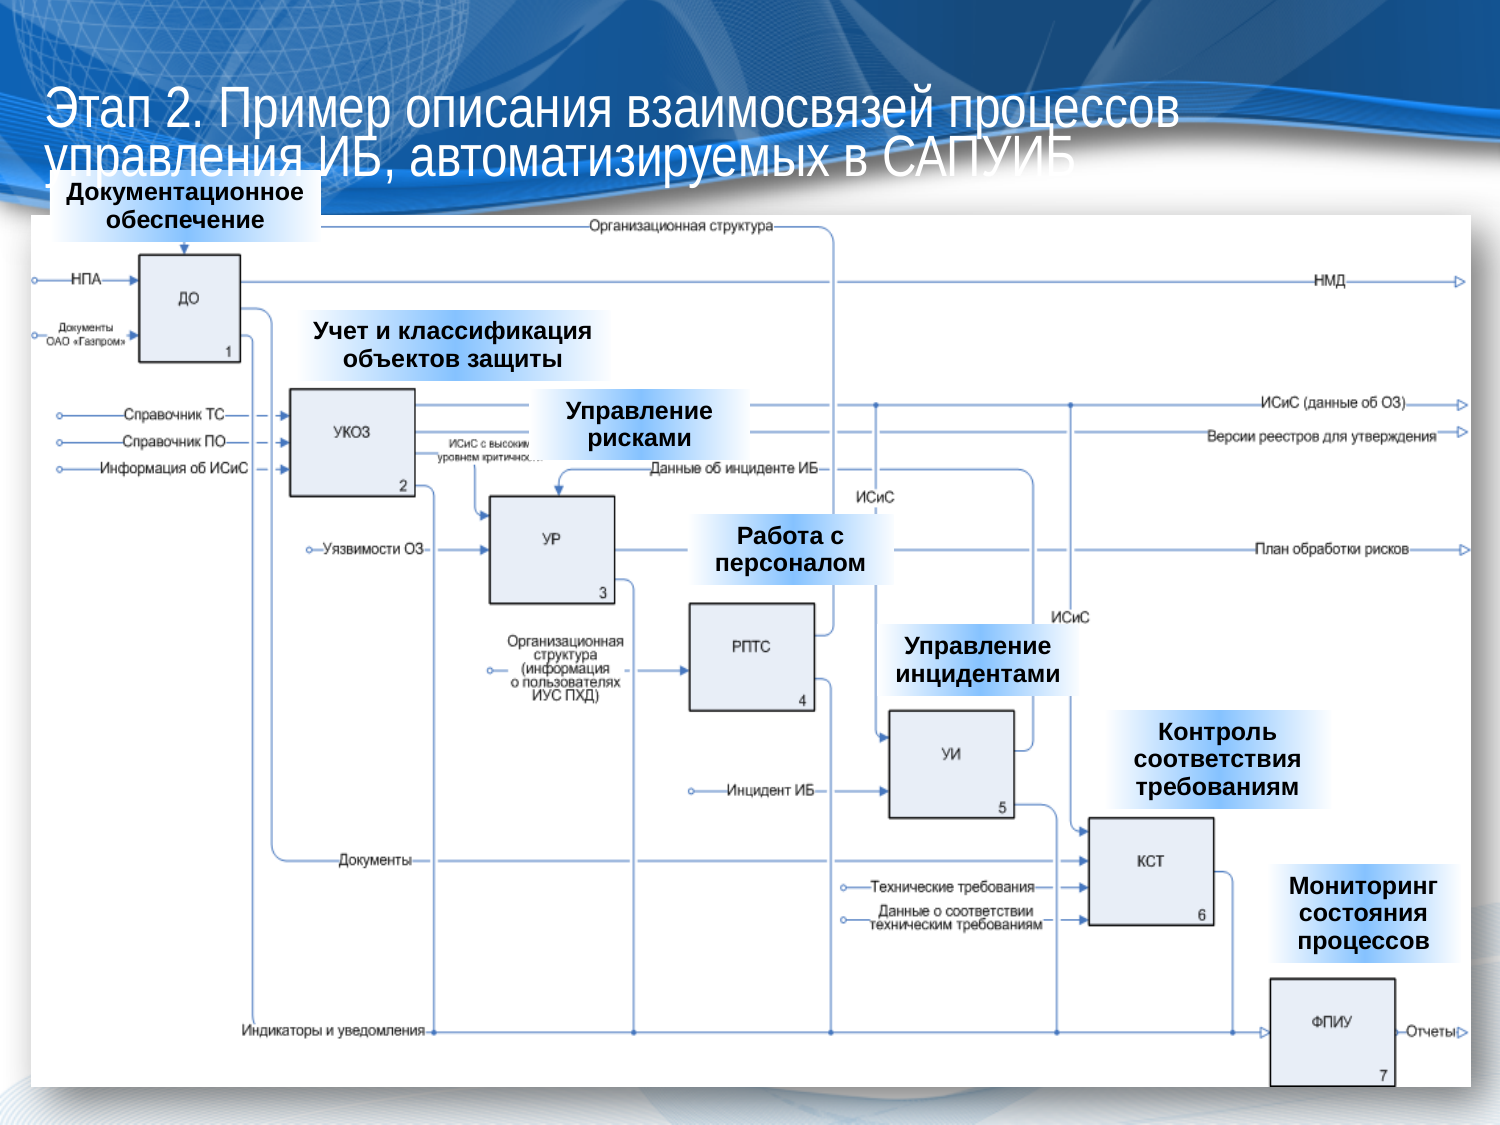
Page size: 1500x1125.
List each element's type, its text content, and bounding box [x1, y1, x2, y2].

picture [0, 0, 1500, 1125]
text_box Документационное обеспечение [49, 173, 321, 213]
text_box Этап 2. Пример описания взаимосвязей процессов управления ИБ, автоматизируемых в САПУИБ [29, 101, 1312, 173]
